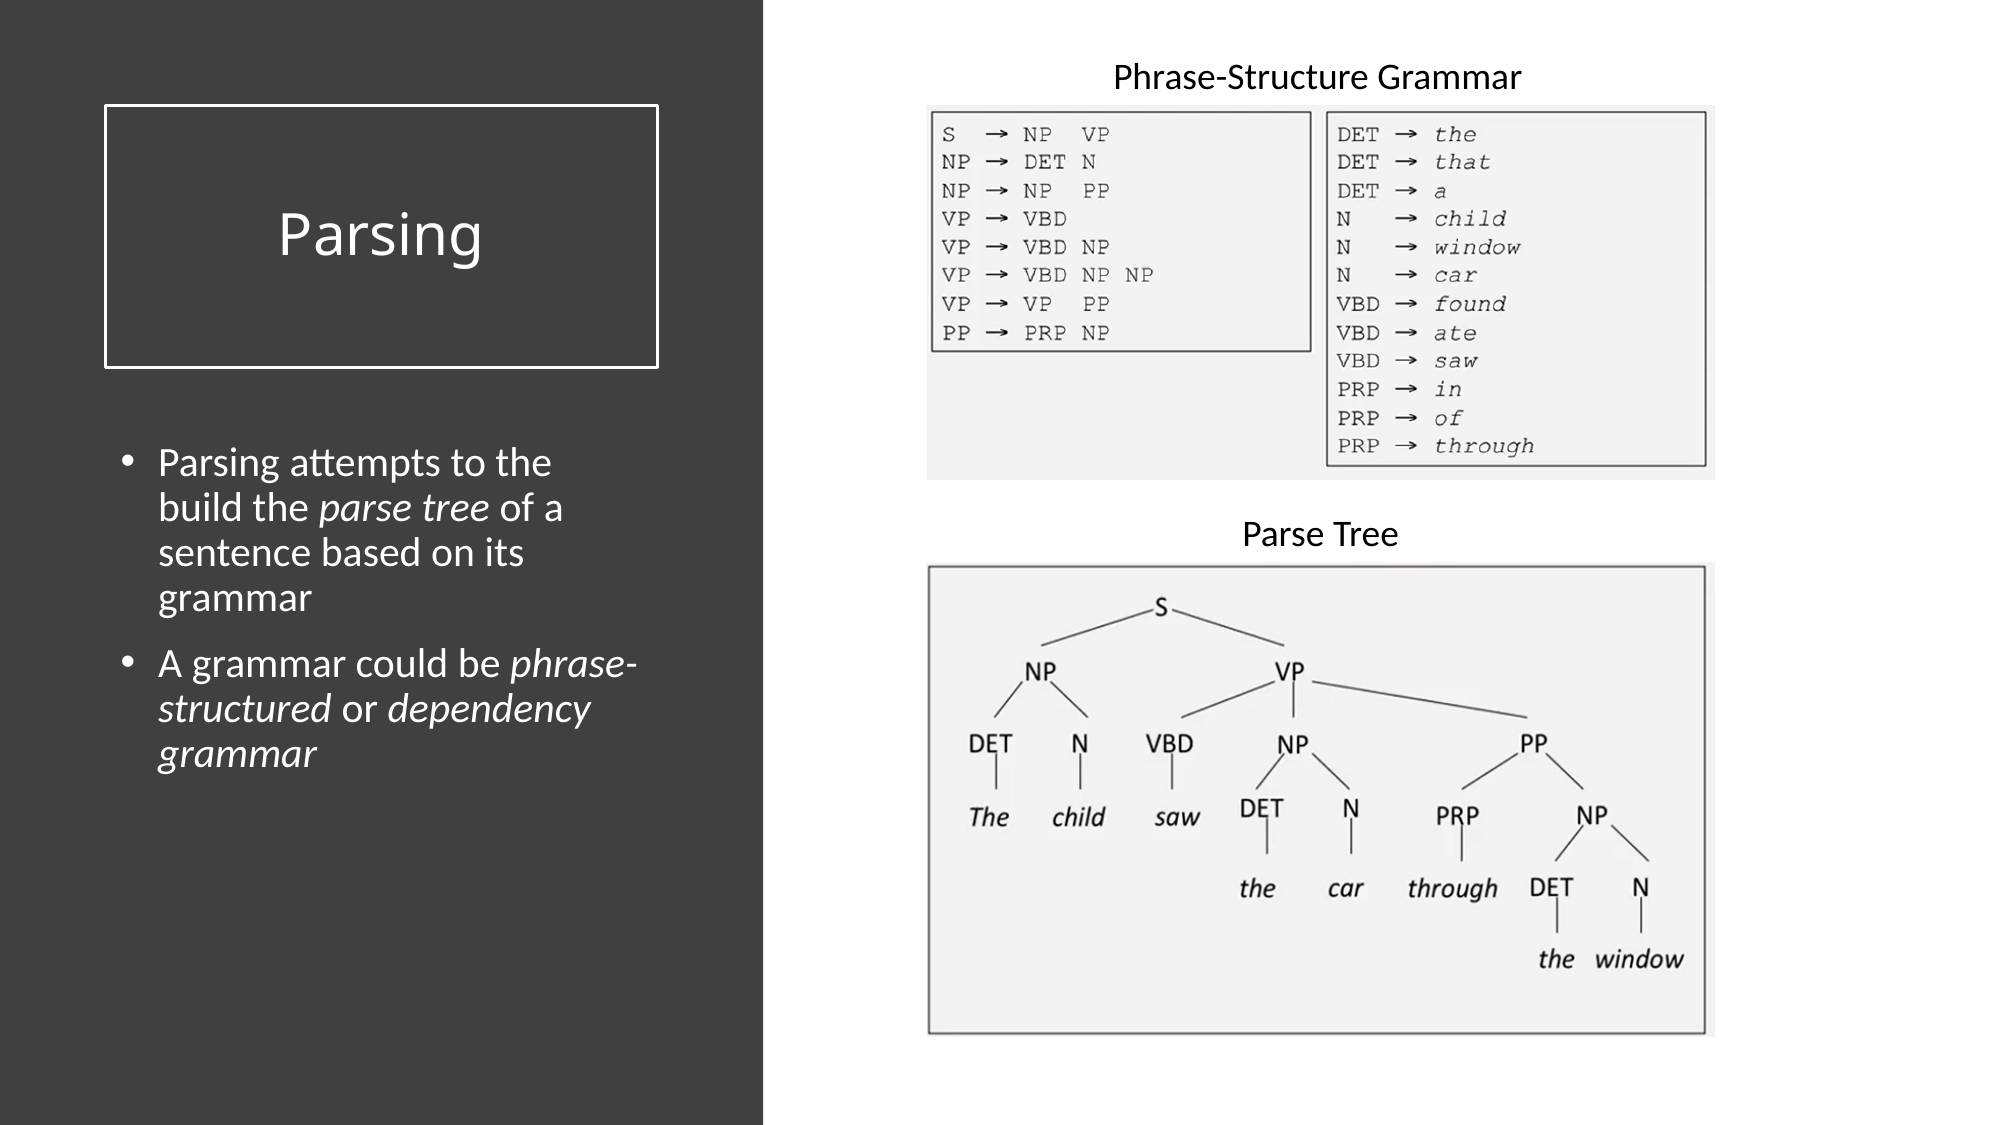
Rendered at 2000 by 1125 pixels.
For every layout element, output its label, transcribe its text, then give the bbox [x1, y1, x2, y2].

text_box Phrase-Structure Grammar [1098, 44, 1560, 105]
title Parsing [105, 105, 658, 368]
picture [926, 562, 1716, 1037]
list Parsing attempts to the build the parse tree of a sentence based on its grammar A grammar could be phrase-structured or dependency grammar [105, 432, 658, 994]
text_box Parse Tree [1216, 501, 1425, 562]
picture [926, 105, 1716, 480]
text_box [0, 0, 764, 1125]
